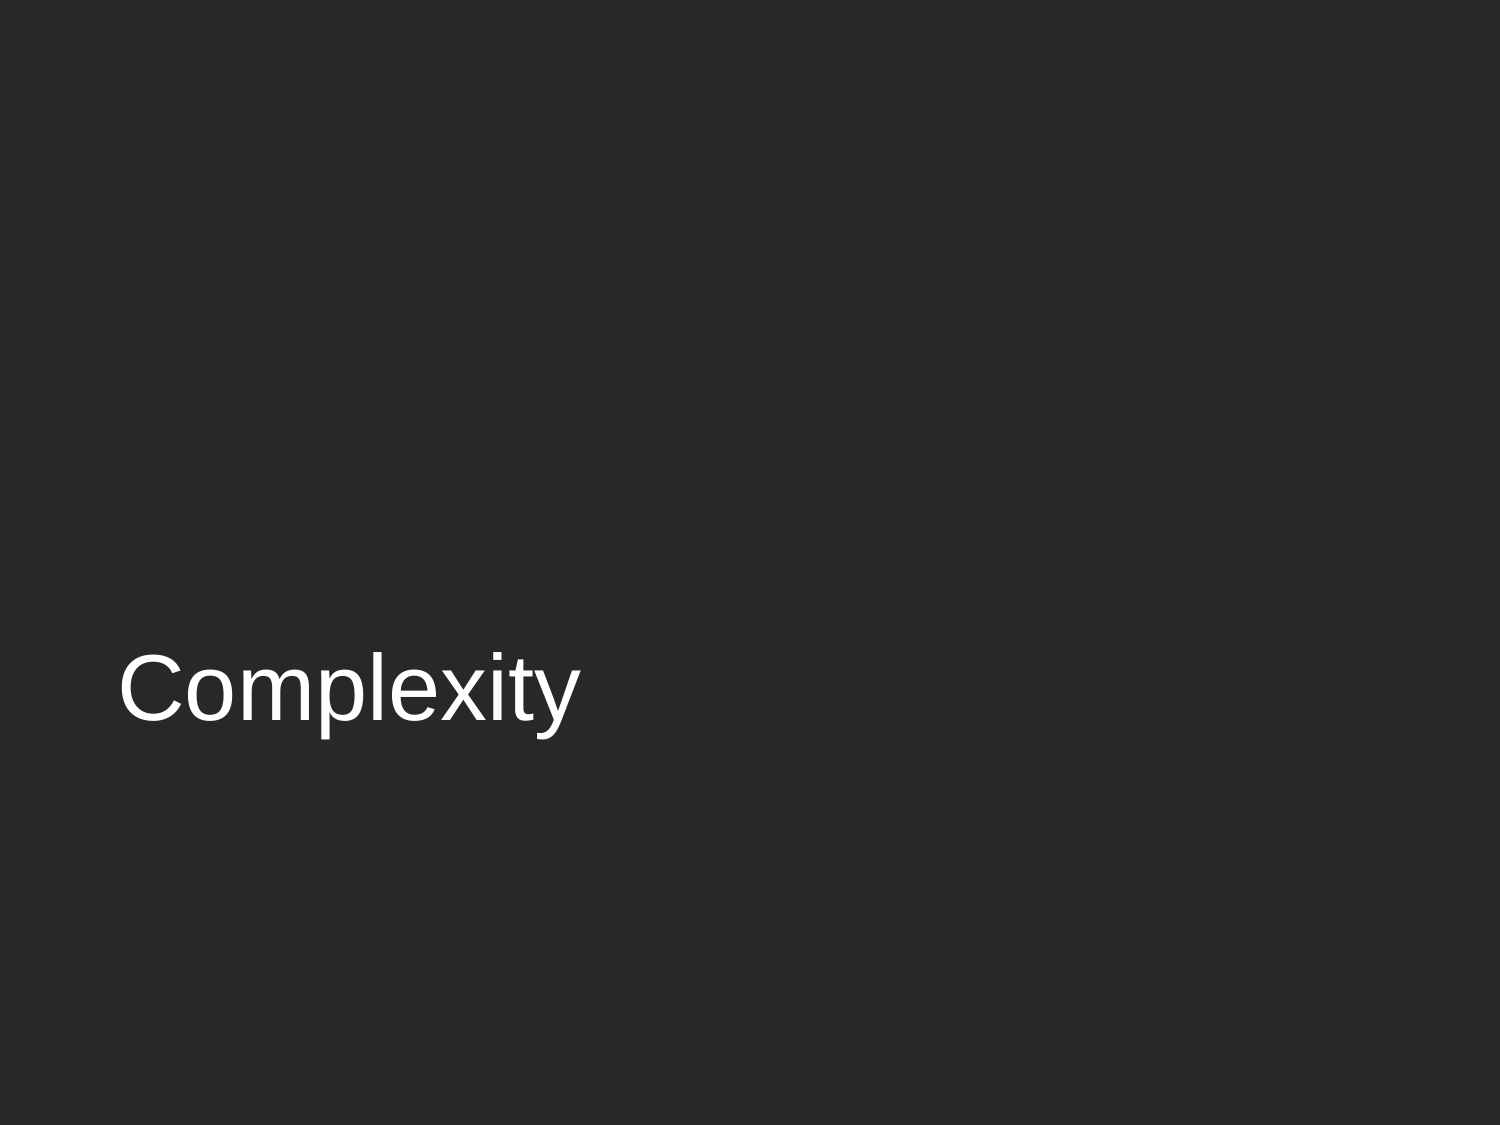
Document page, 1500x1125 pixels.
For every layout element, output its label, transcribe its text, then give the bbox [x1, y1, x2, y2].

title Complexity [102, 280, 1397, 749]
